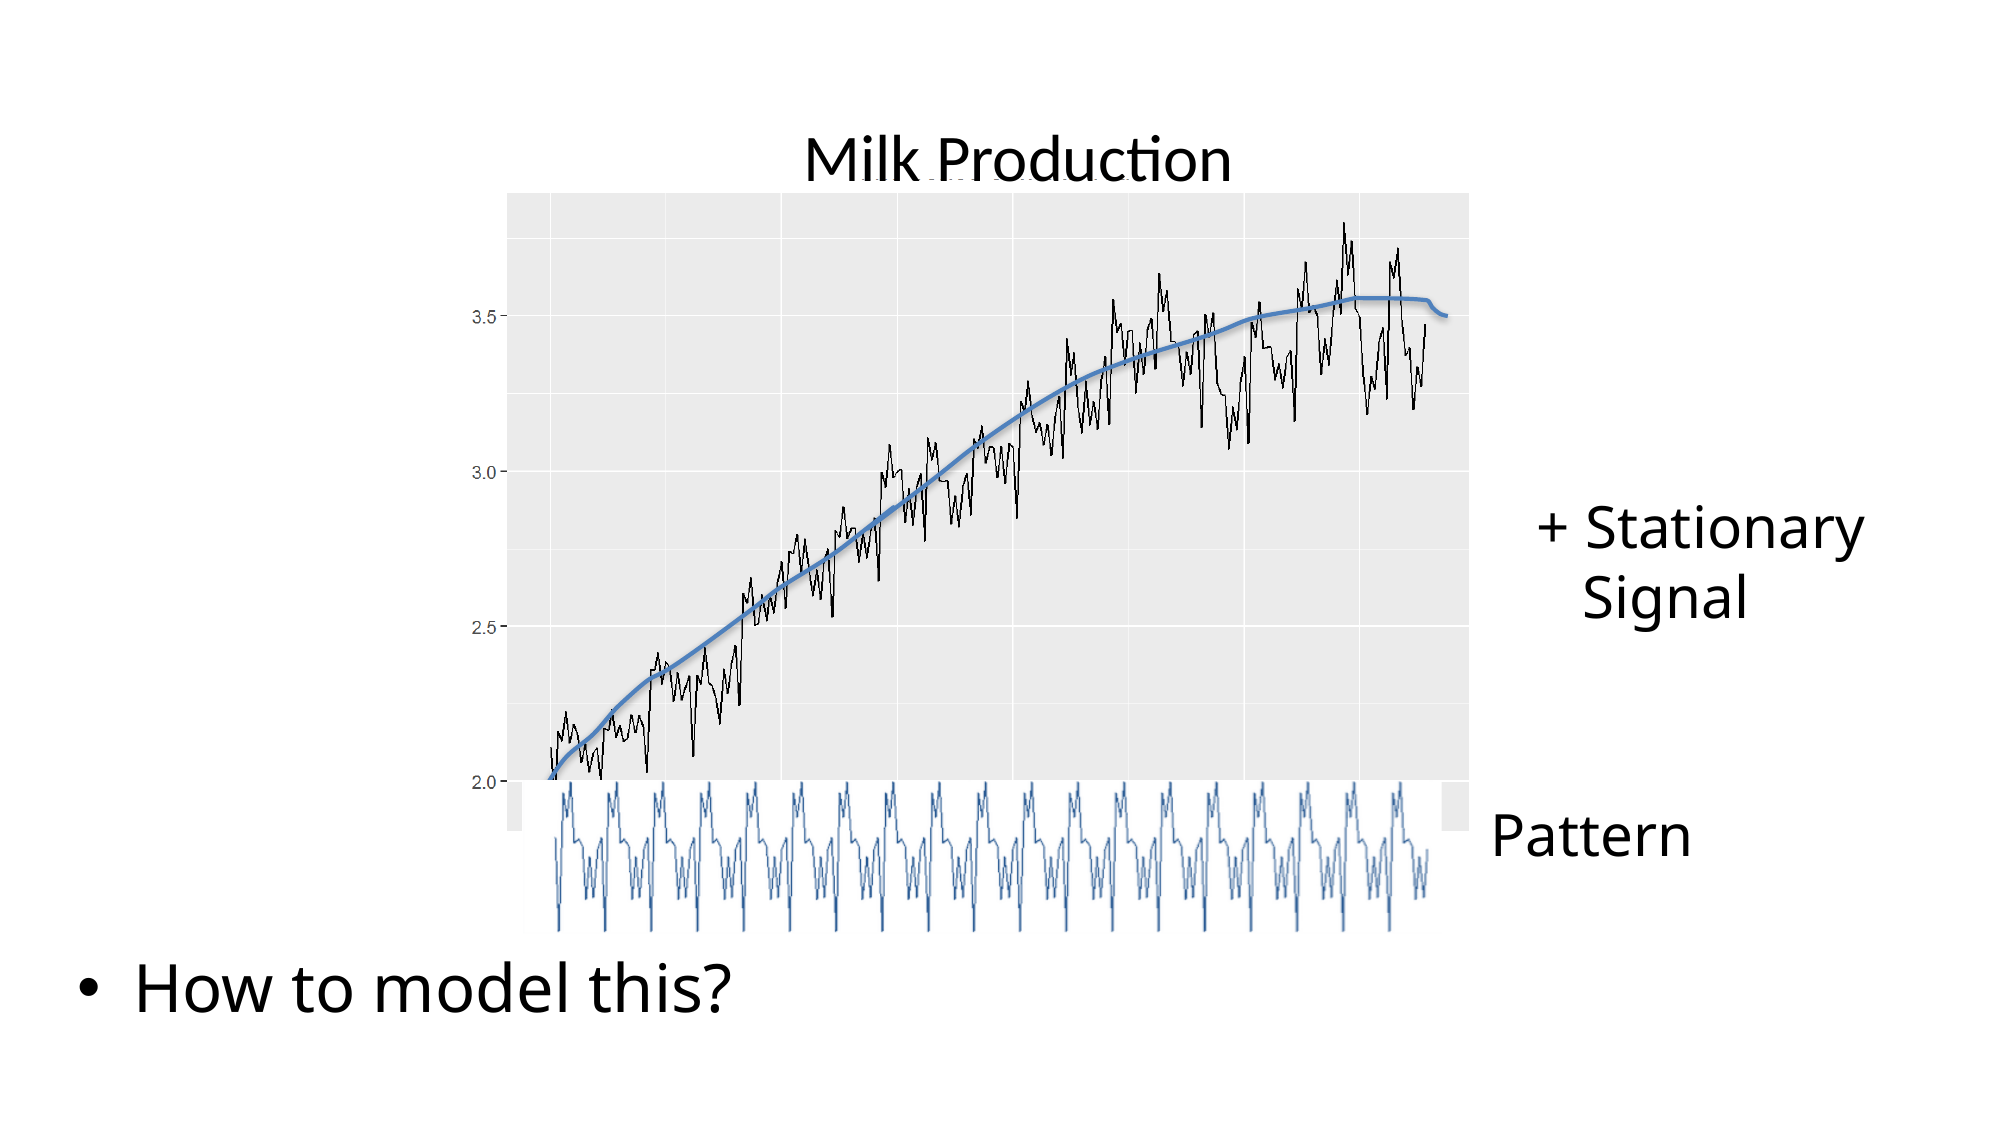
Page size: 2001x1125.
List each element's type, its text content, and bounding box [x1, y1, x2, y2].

text_box Milk Production [788, 107, 1249, 178]
picture [466, 179, 1480, 934]
text_box + Stationary Signal [1522, 483, 1880, 638]
list How to model this? [62, 938, 1953, 1096]
text_box Pattern [1484, 790, 1708, 876]
